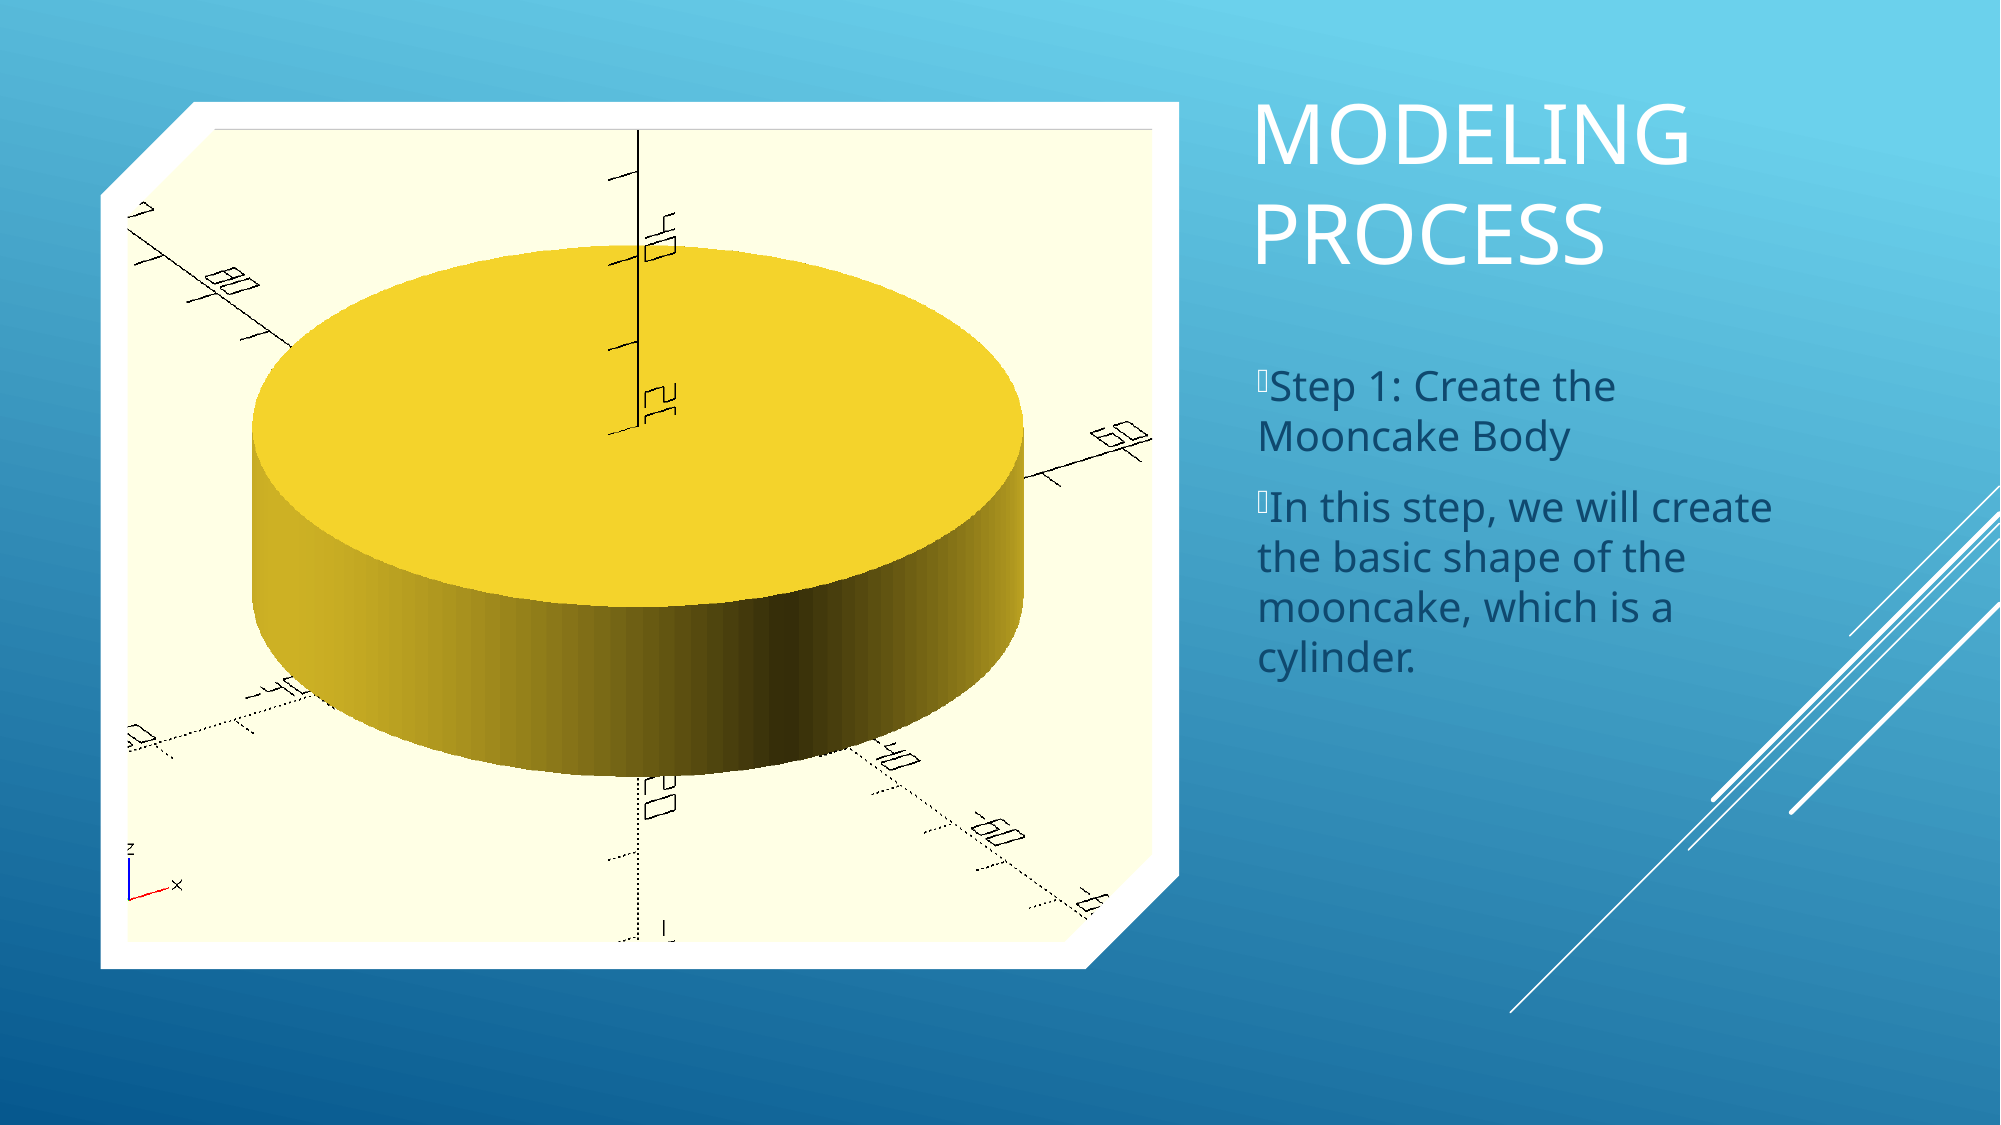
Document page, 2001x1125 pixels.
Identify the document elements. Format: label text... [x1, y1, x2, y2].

title MODELING PROCESS [1235, 101, 1813, 290]
list Step 1: Create the Mooncake Body In this step, we will create the basic shape of the mooncake, which is a cylinder. [1242, 352, 1813, 856]
text_box [99, 167, 1114, 971]
picture [127, 128, 1153, 943]
text_box [0, 0, 2000, 1125]
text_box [1510, 485, 2000, 1013]
text_box [166, 100, 1181, 904]
